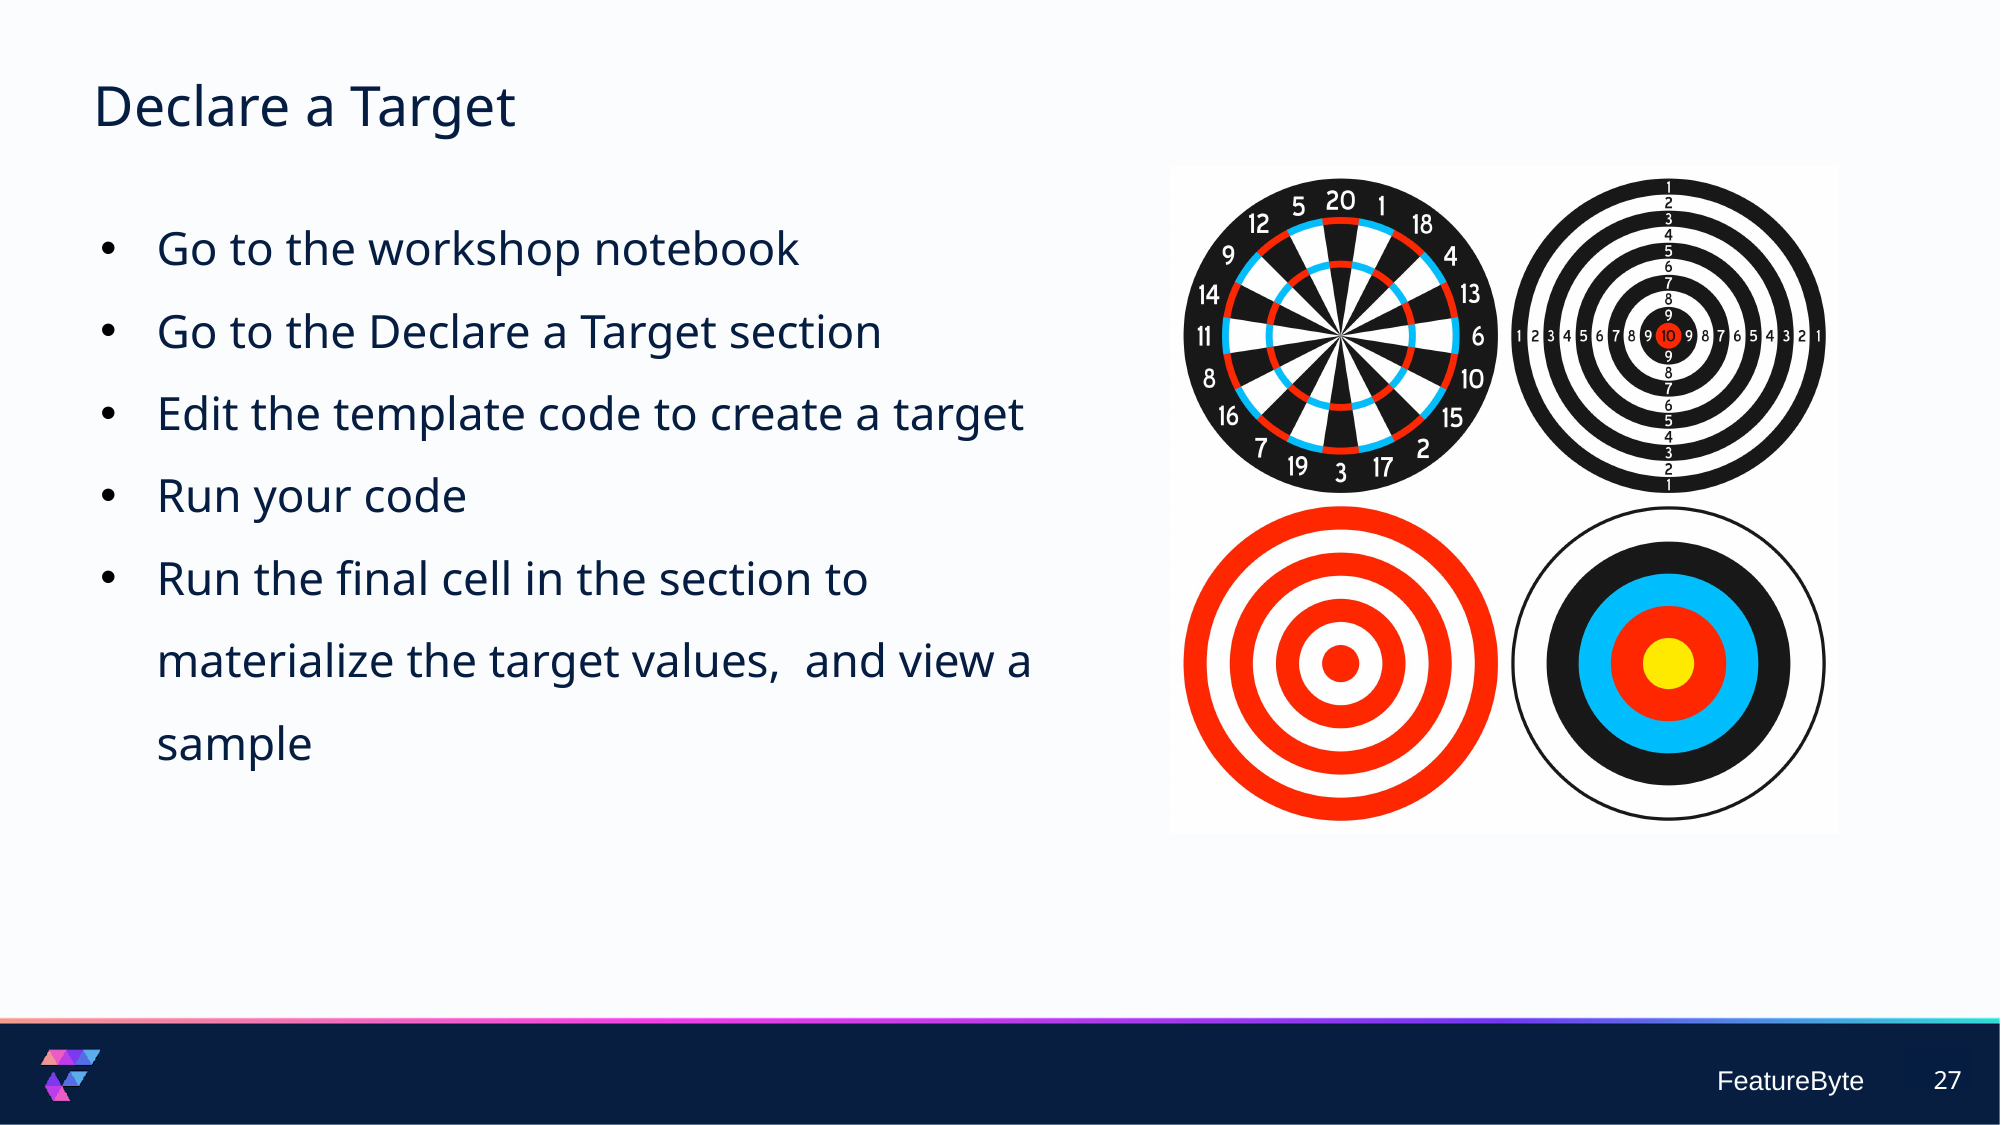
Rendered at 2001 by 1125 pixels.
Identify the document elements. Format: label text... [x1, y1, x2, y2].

picture [0, 0, 2000, 1125]
slide_number ‹#› [1527, 1051, 1978, 1112]
text_box Go to the workshop notebook Go to the Declare a Target section Edit the template code to create a target Run your code Run the final cell in the section to materialize the target values, and view a sample [85, 184, 1118, 309]
list Declare a Target [78, 63, 1596, 155]
